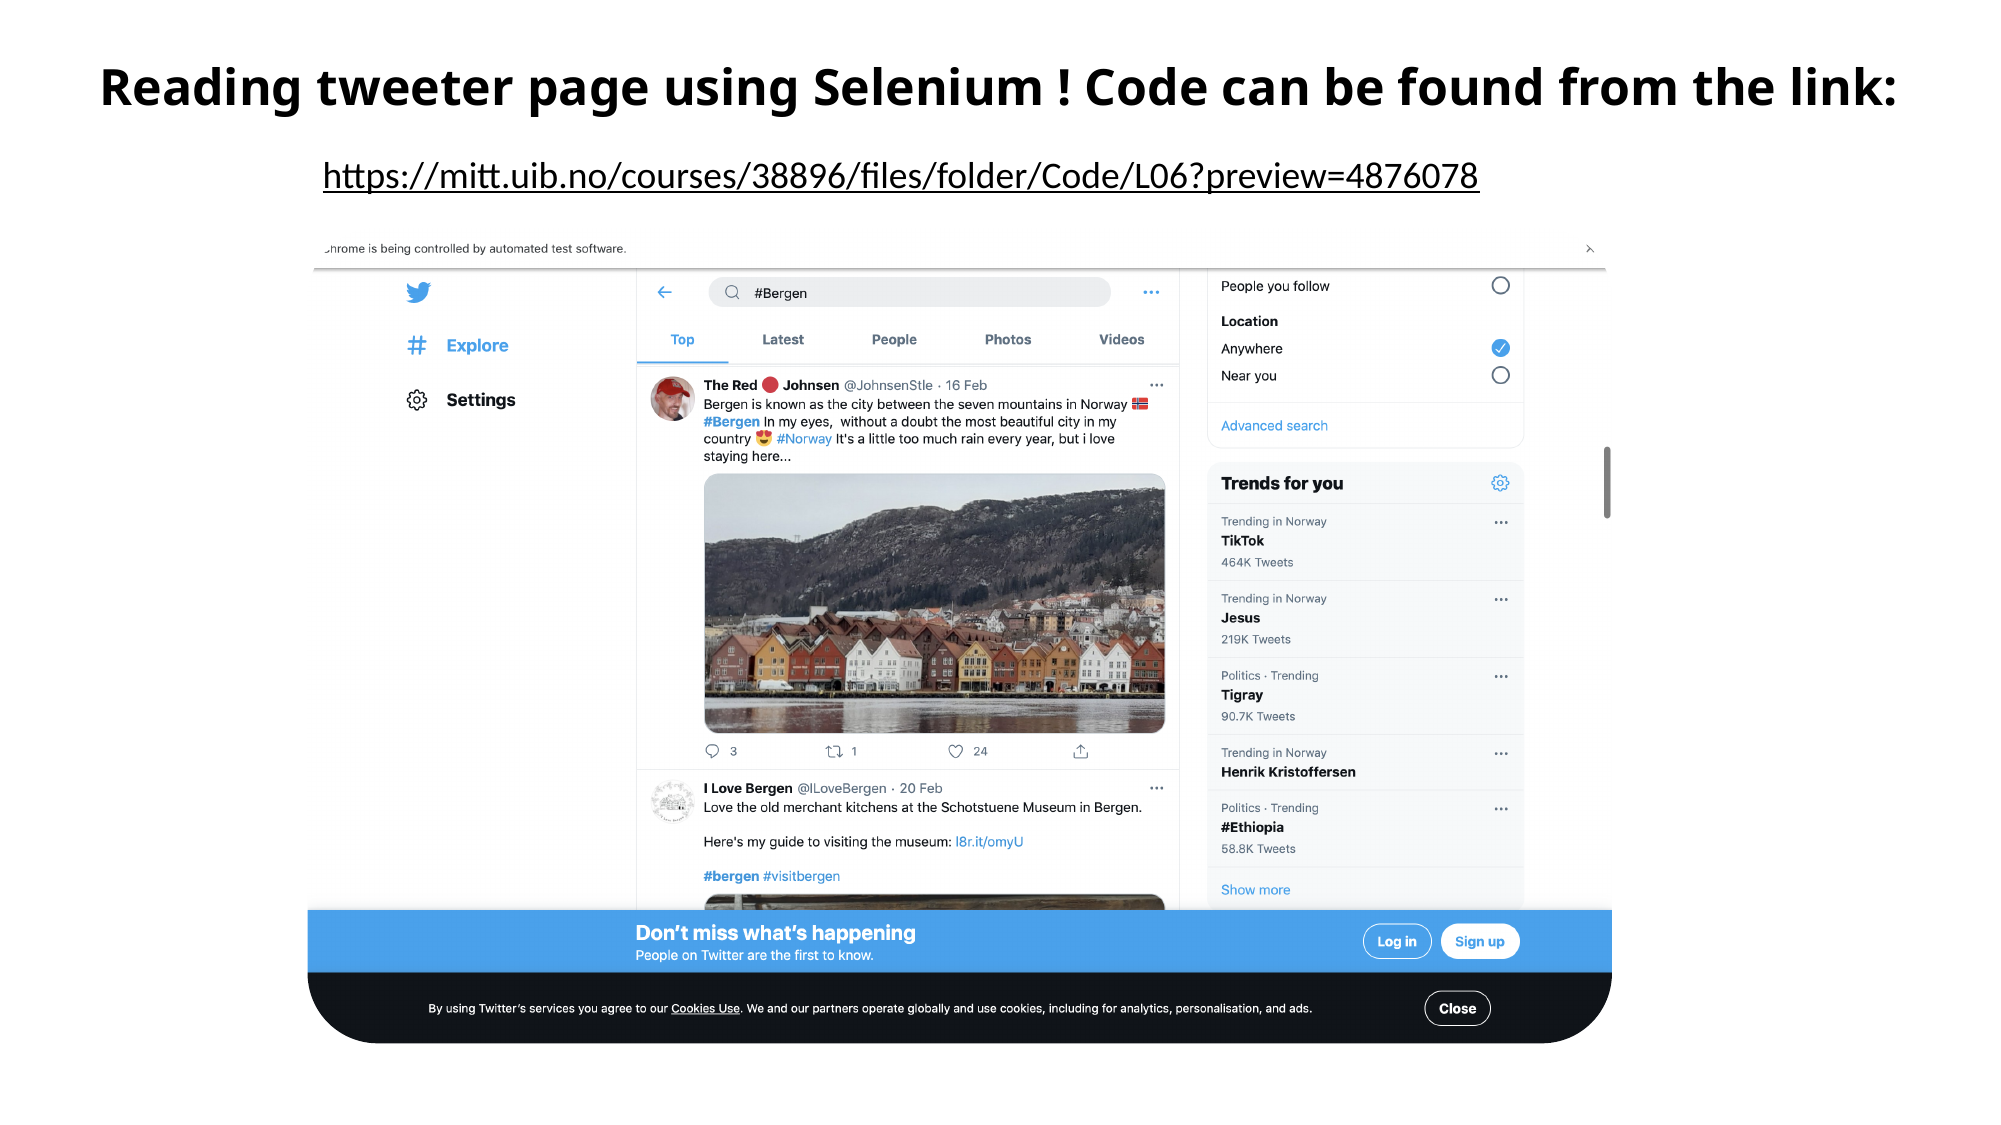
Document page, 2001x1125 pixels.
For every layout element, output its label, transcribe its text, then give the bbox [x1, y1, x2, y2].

text_box Reading tweeter page using Selenium ! Code can be found from the link: [84, 48, 1978, 124]
picture [307, 228, 1612, 1044]
text_box https://mitt.uib.no/courses/38896/files/folder/Code/L06?preview=4876078 [307, 143, 1756, 204]
